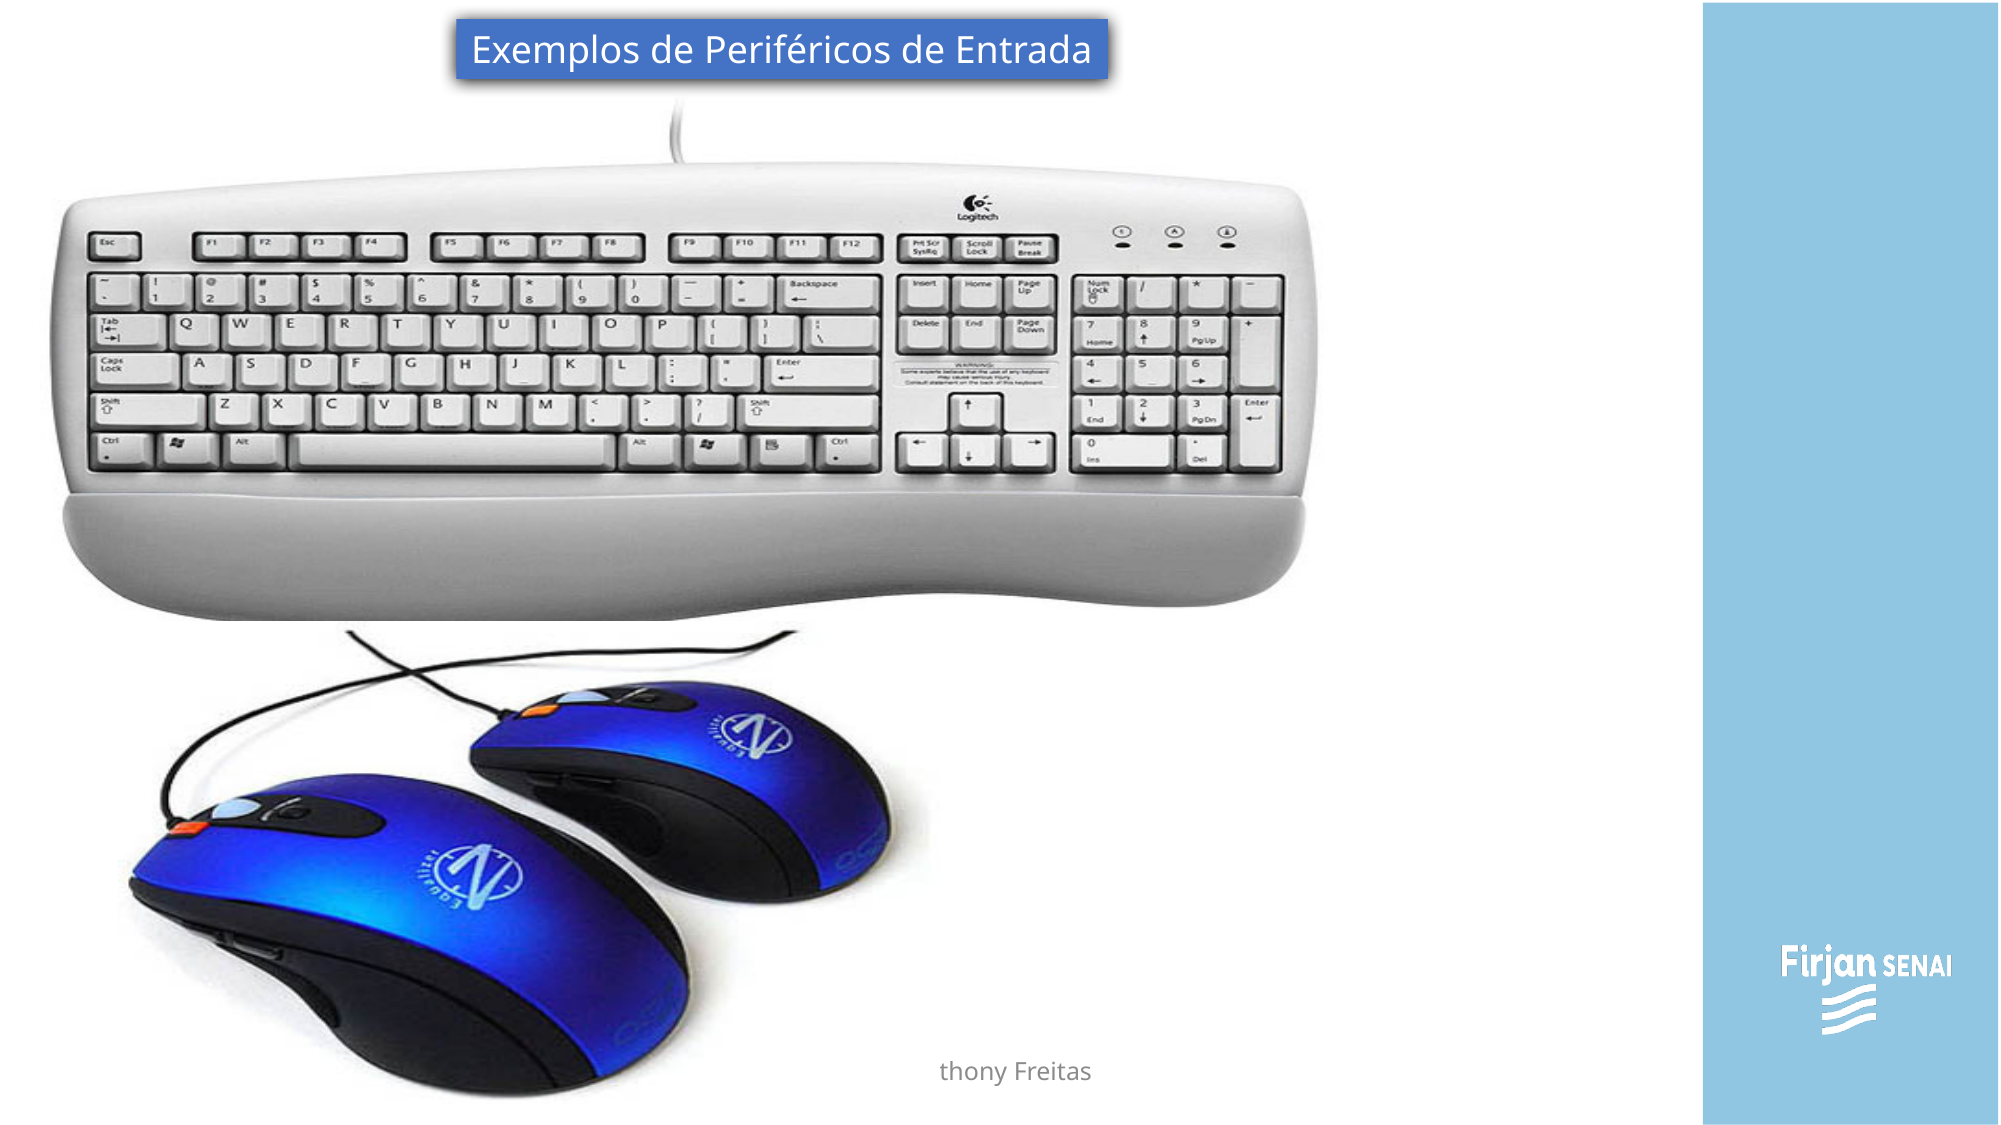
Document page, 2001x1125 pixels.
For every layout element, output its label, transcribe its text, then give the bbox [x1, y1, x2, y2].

picture [39, 88, 1331, 1104]
footer Anthony Freitas [940, 1042, 1338, 1103]
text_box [1702, 2, 1999, 1125]
text_box Exemplos de Periféricos de Entrada [455, 18, 1109, 80]
